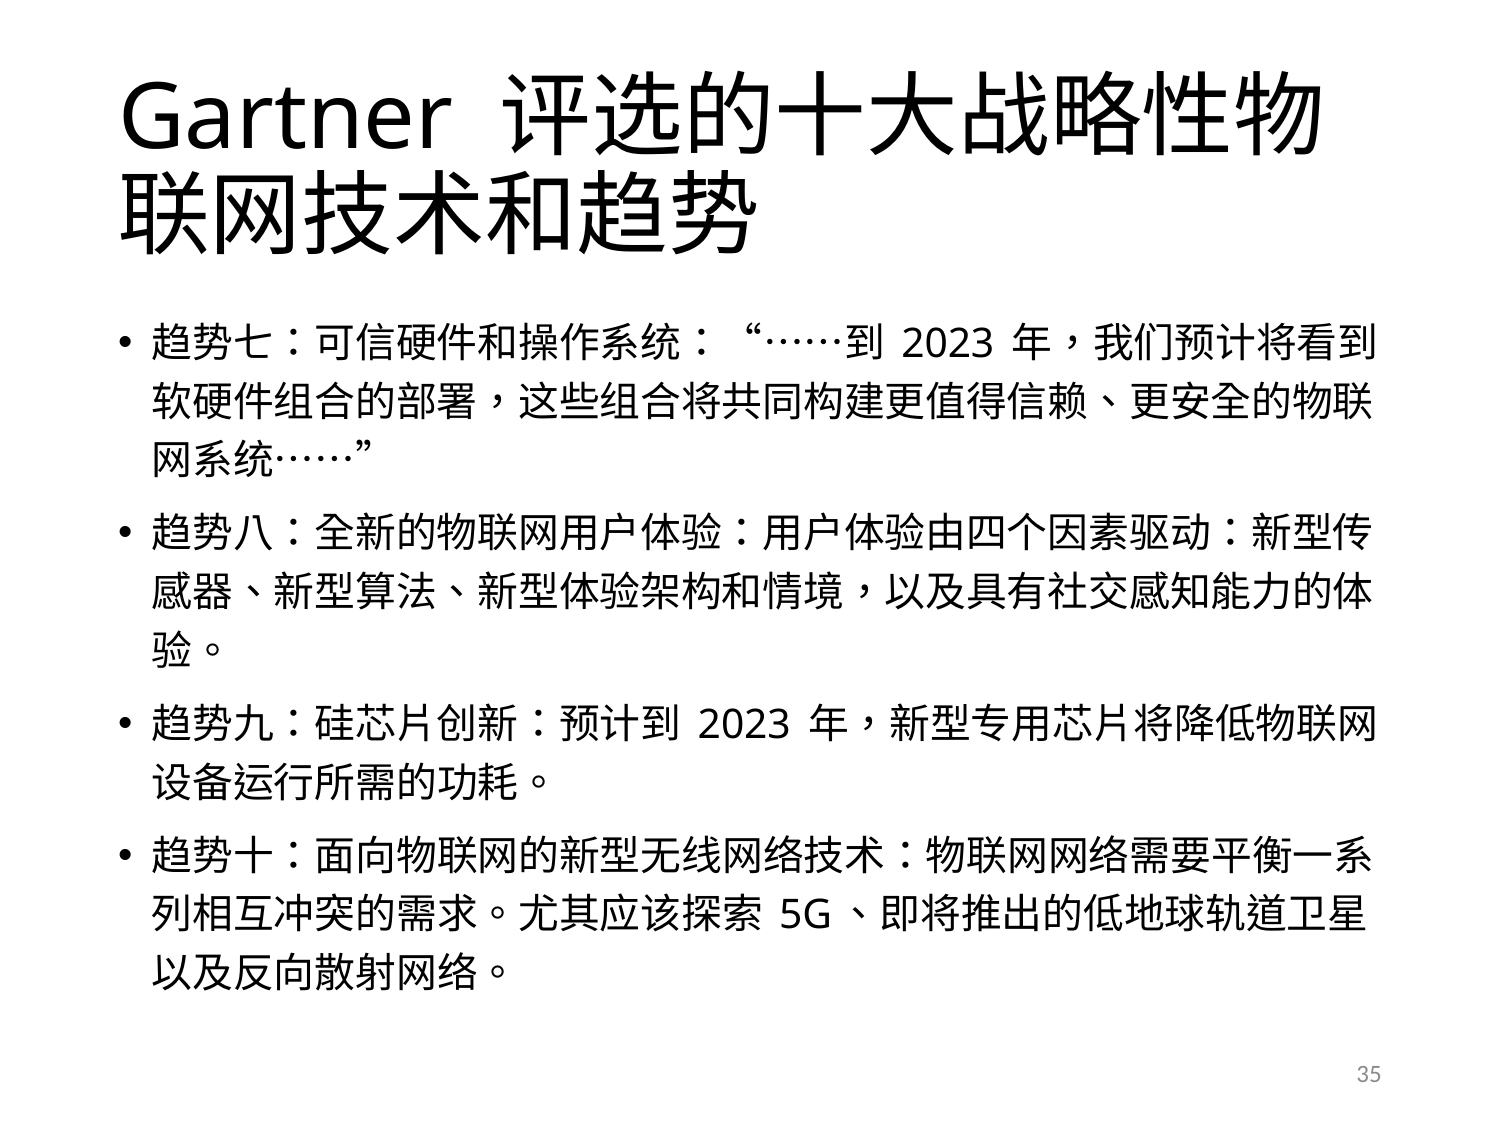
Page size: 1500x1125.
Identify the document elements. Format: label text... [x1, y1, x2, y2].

list 趋势七：可信硬件和操作系统：“……到 2023 年，我们预计将看到软硬件组合的部署，这些组合将共同构建更值得信赖、更安全的物联网系统……” 趋势八：全新的物联网用户体验：用户体验由四个因素驱动：新型传感器、新型算法、新型体验架构和情境，以及具有社交感知能力的体验。 趋势九：硅芯片创新：预计到 2023 年，新型专用芯片将降低物联网设备运行所需的功耗。 趋势十：面向物联网的新型无线网络技术：物联网网络需要平衡一系列相互冲突的需求。尤其应该探索 5G、即将推出的低地球轨道卫星以及反向散射网络。 [103, 299, 1397, 1014]
title Gartner 评选的十大战略性物联网技术和趋势 [103, 59, 1397, 278]
slide_number 35 [1059, 1042, 1397, 1103]
